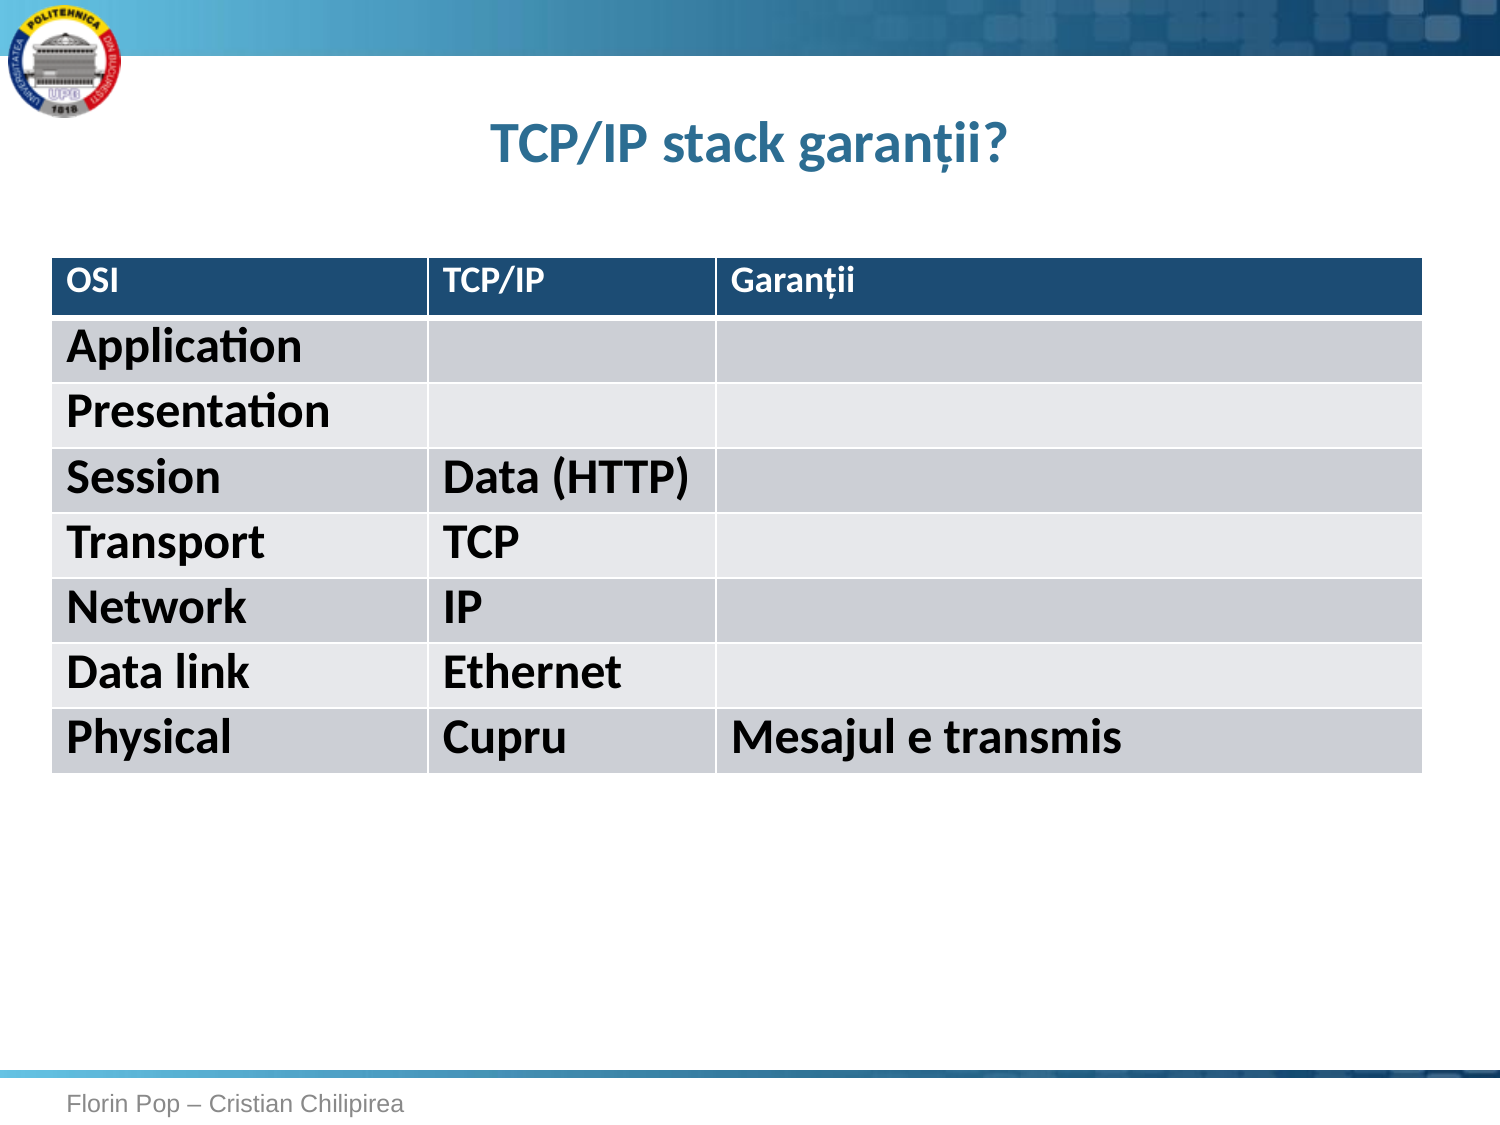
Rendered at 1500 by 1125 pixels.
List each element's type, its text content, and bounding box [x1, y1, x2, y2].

table_cell [429, 321, 715, 382]
table_cell [717, 321, 1422, 382]
table_header Garanții [717, 258, 1422, 315]
table_cell [717, 449, 1422, 512]
table_cell [429, 384, 715, 447]
table_cell Ethernet [429, 644, 715, 707]
table_header OSI [52, 258, 427, 315]
table_cell TCP [429, 514, 715, 577]
picture [0, 1070, 1500, 1078]
table_cell Physical [52, 709, 427, 773]
table_cell Network [52, 579, 427, 642]
table_cell Application [52, 321, 427, 382]
picture [0, 0, 1500, 118]
title TCP/IP stack garanții? [51, 102, 1449, 178]
table_cell [717, 579, 1422, 642]
table_cell Mesajul e transmis [717, 709, 1422, 773]
footer Florin Pop – Cristian Chilipirea [51, 1083, 1157, 1125]
table_cell Data link [52, 644, 427, 707]
table_header TCP/IP [429, 258, 715, 315]
table_cell Session [52, 449, 427, 512]
table_cell [717, 514, 1422, 577]
table_cell [717, 644, 1422, 707]
table_cell Data (HTTP) [429, 449, 715, 512]
table_cell Presentation [52, 384, 427, 447]
table_cell [717, 384, 1422, 447]
table_cell Transport [52, 514, 427, 577]
table_cell Cupru [429, 709, 715, 773]
table_cell IP [429, 579, 715, 642]
